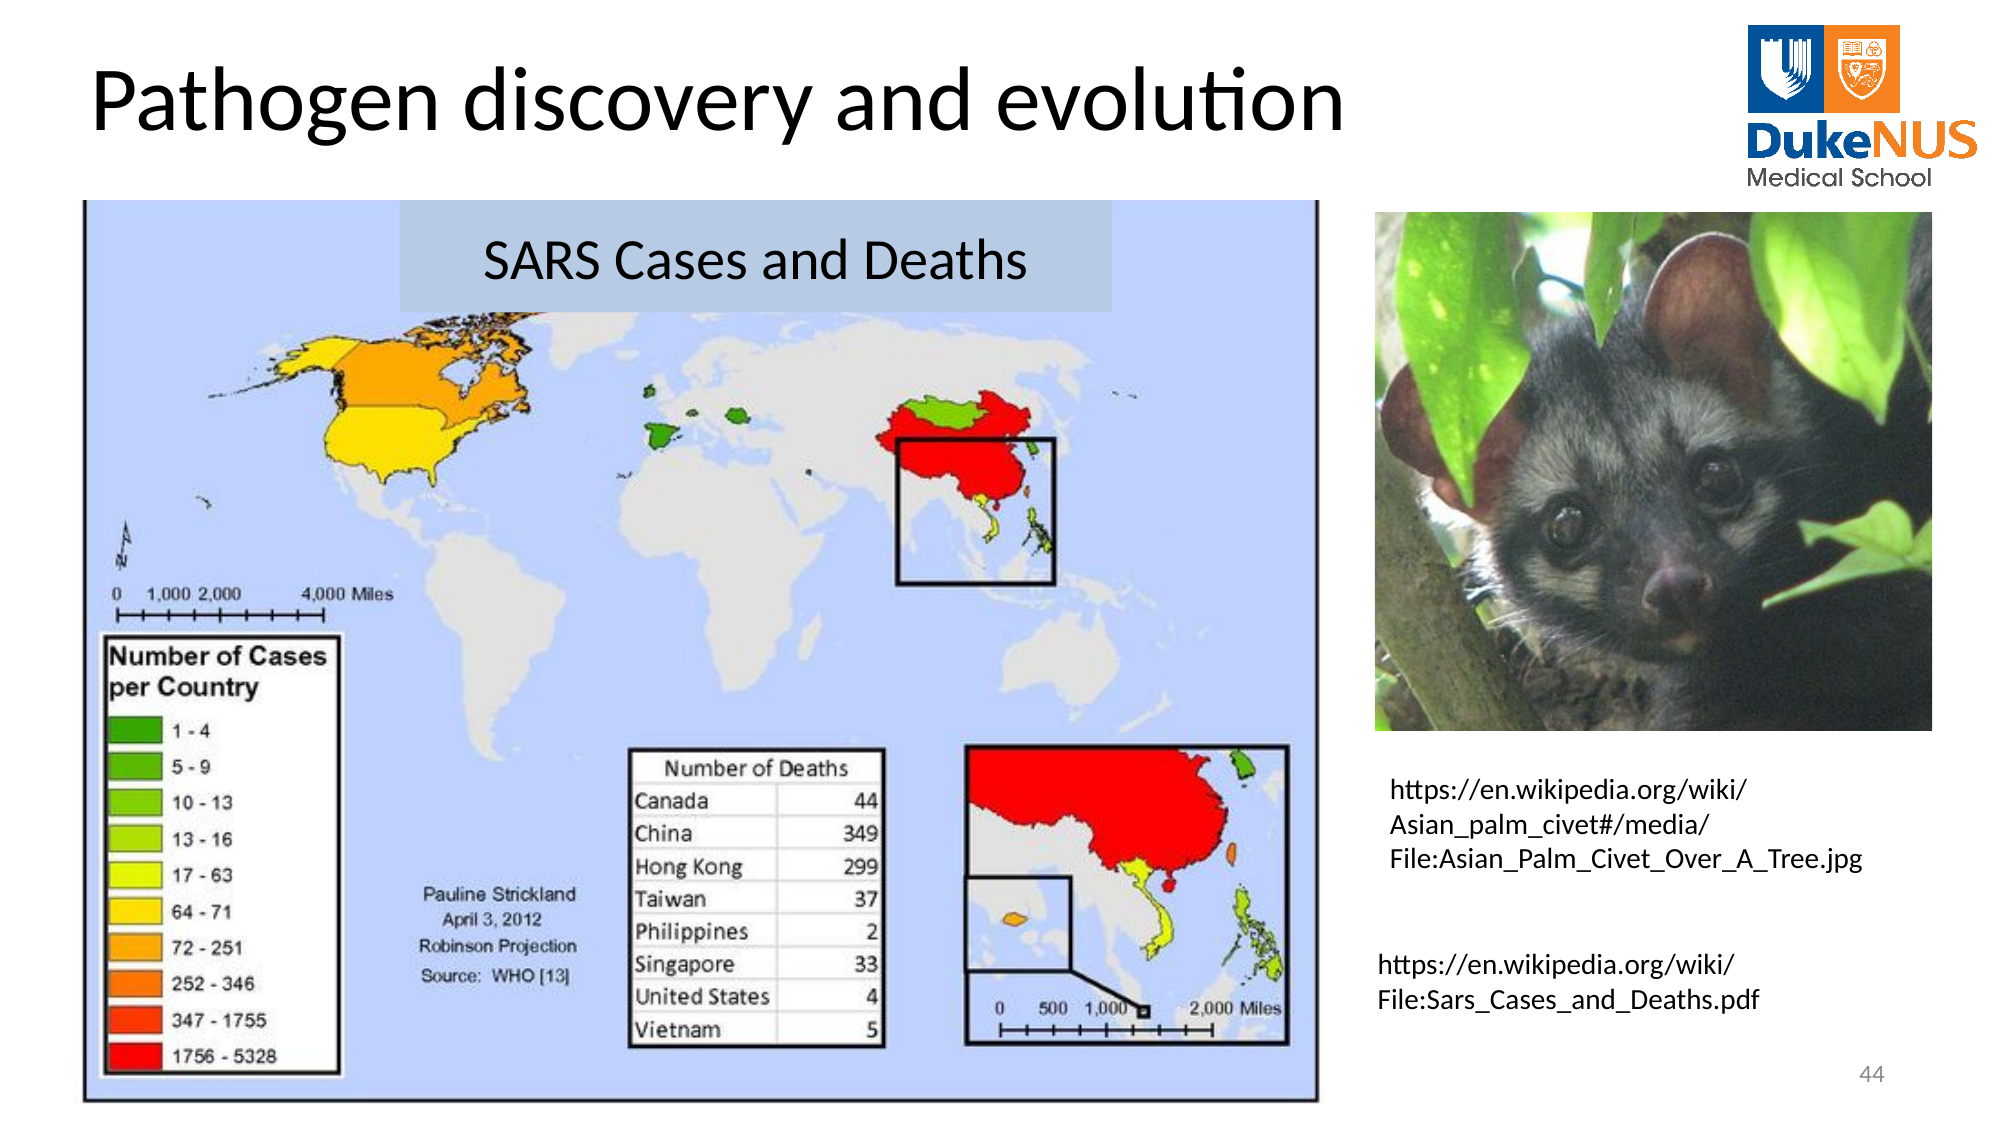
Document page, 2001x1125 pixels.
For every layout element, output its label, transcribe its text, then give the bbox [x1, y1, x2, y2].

picture [62, 199, 1326, 1104]
text_box https://en.wikipedia.org/wiki/File:Sars_Cases_and_Deaths.pdf [1362, 937, 1838, 1024]
picture [1374, 212, 1933, 731]
title Pathogen discovery and evolution [75, 24, 1875, 163]
picture [1737, 12, 1978, 189]
text_box https://en.wikipedia.org/wiki/Asian_palm_civet#/media/File:Asian_Palm_Civet_Over_A_Tree.jpg [1374, 762, 1913, 884]
slide_number 44 [1433, 1042, 1900, 1103]
